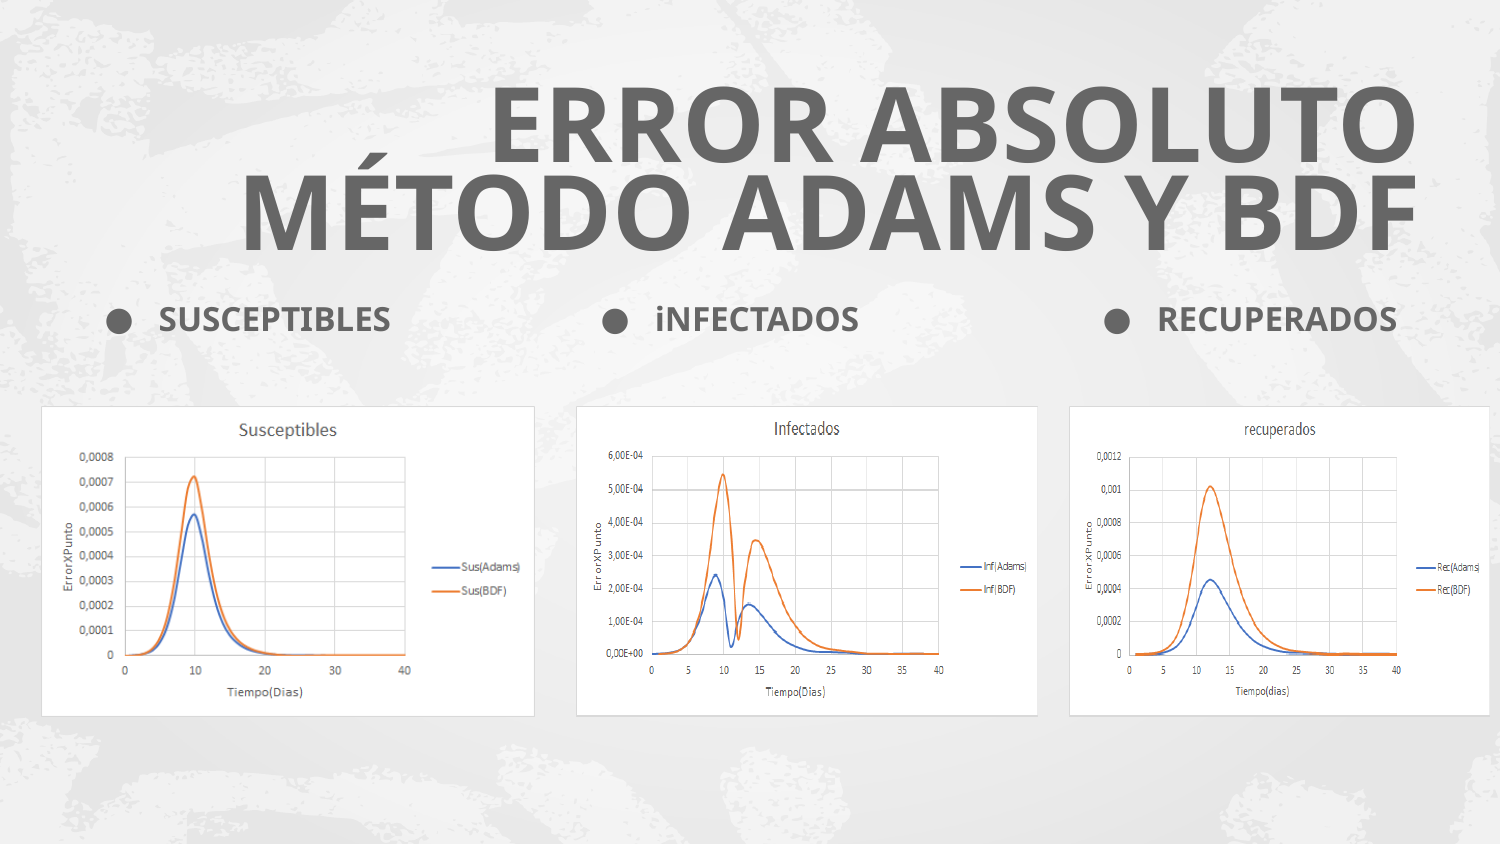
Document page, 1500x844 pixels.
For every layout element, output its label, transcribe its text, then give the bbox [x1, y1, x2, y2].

title ERROR ABSOLUTO MÉTODO ADAMS Y BDF [63, 33, 1437, 283]
list SUSCEPTIBLES [66, 282, 407, 368]
list RECUPERADOS [971, 282, 1413, 368]
list iNFECTADOS [534, 282, 875, 368]
picture [0, 0, 1500, 844]
